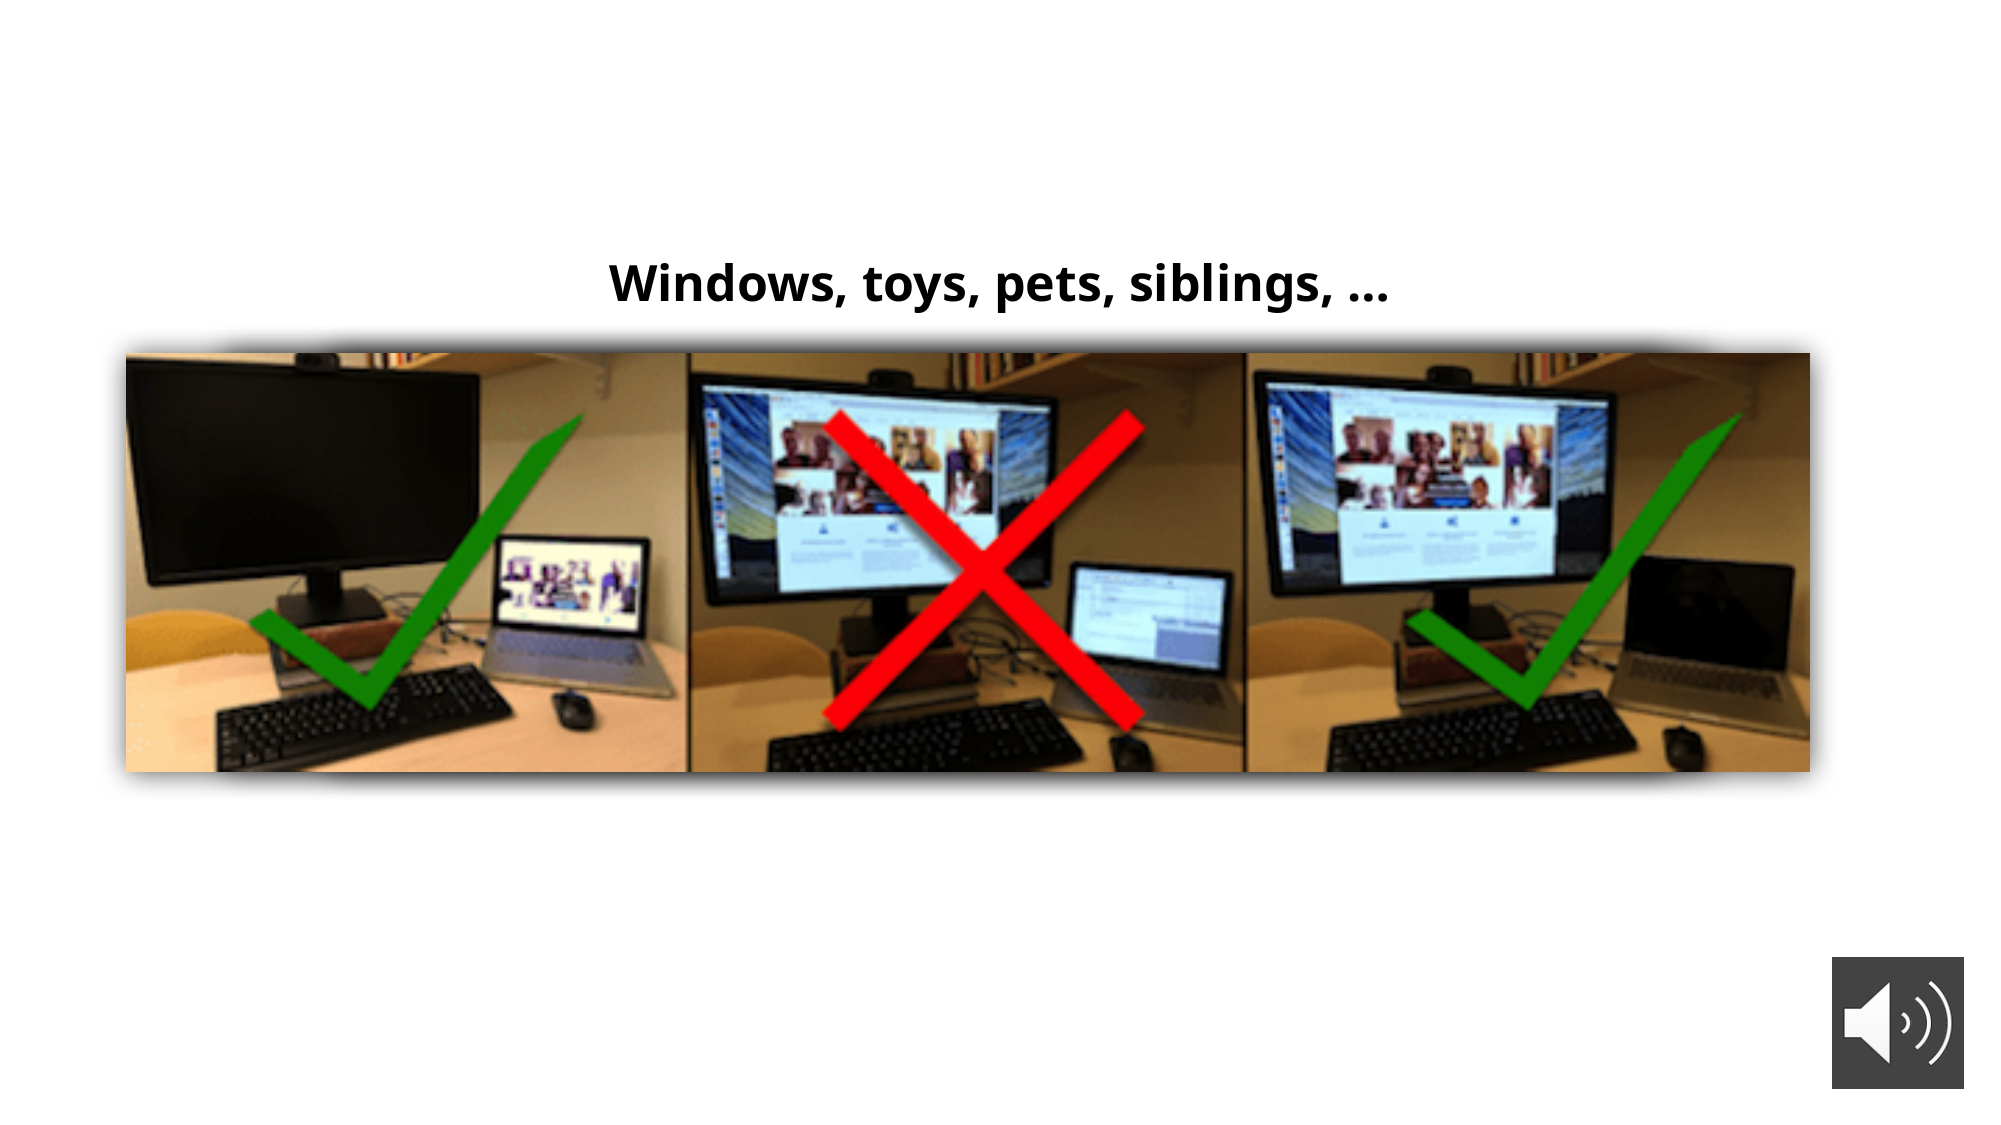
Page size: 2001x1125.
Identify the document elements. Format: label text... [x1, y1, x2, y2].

text_box Windows, toys, pets, siblings, … [556, 244, 1444, 320]
picture [1830, 955, 1966, 1091]
picture [125, 352, 1811, 773]
